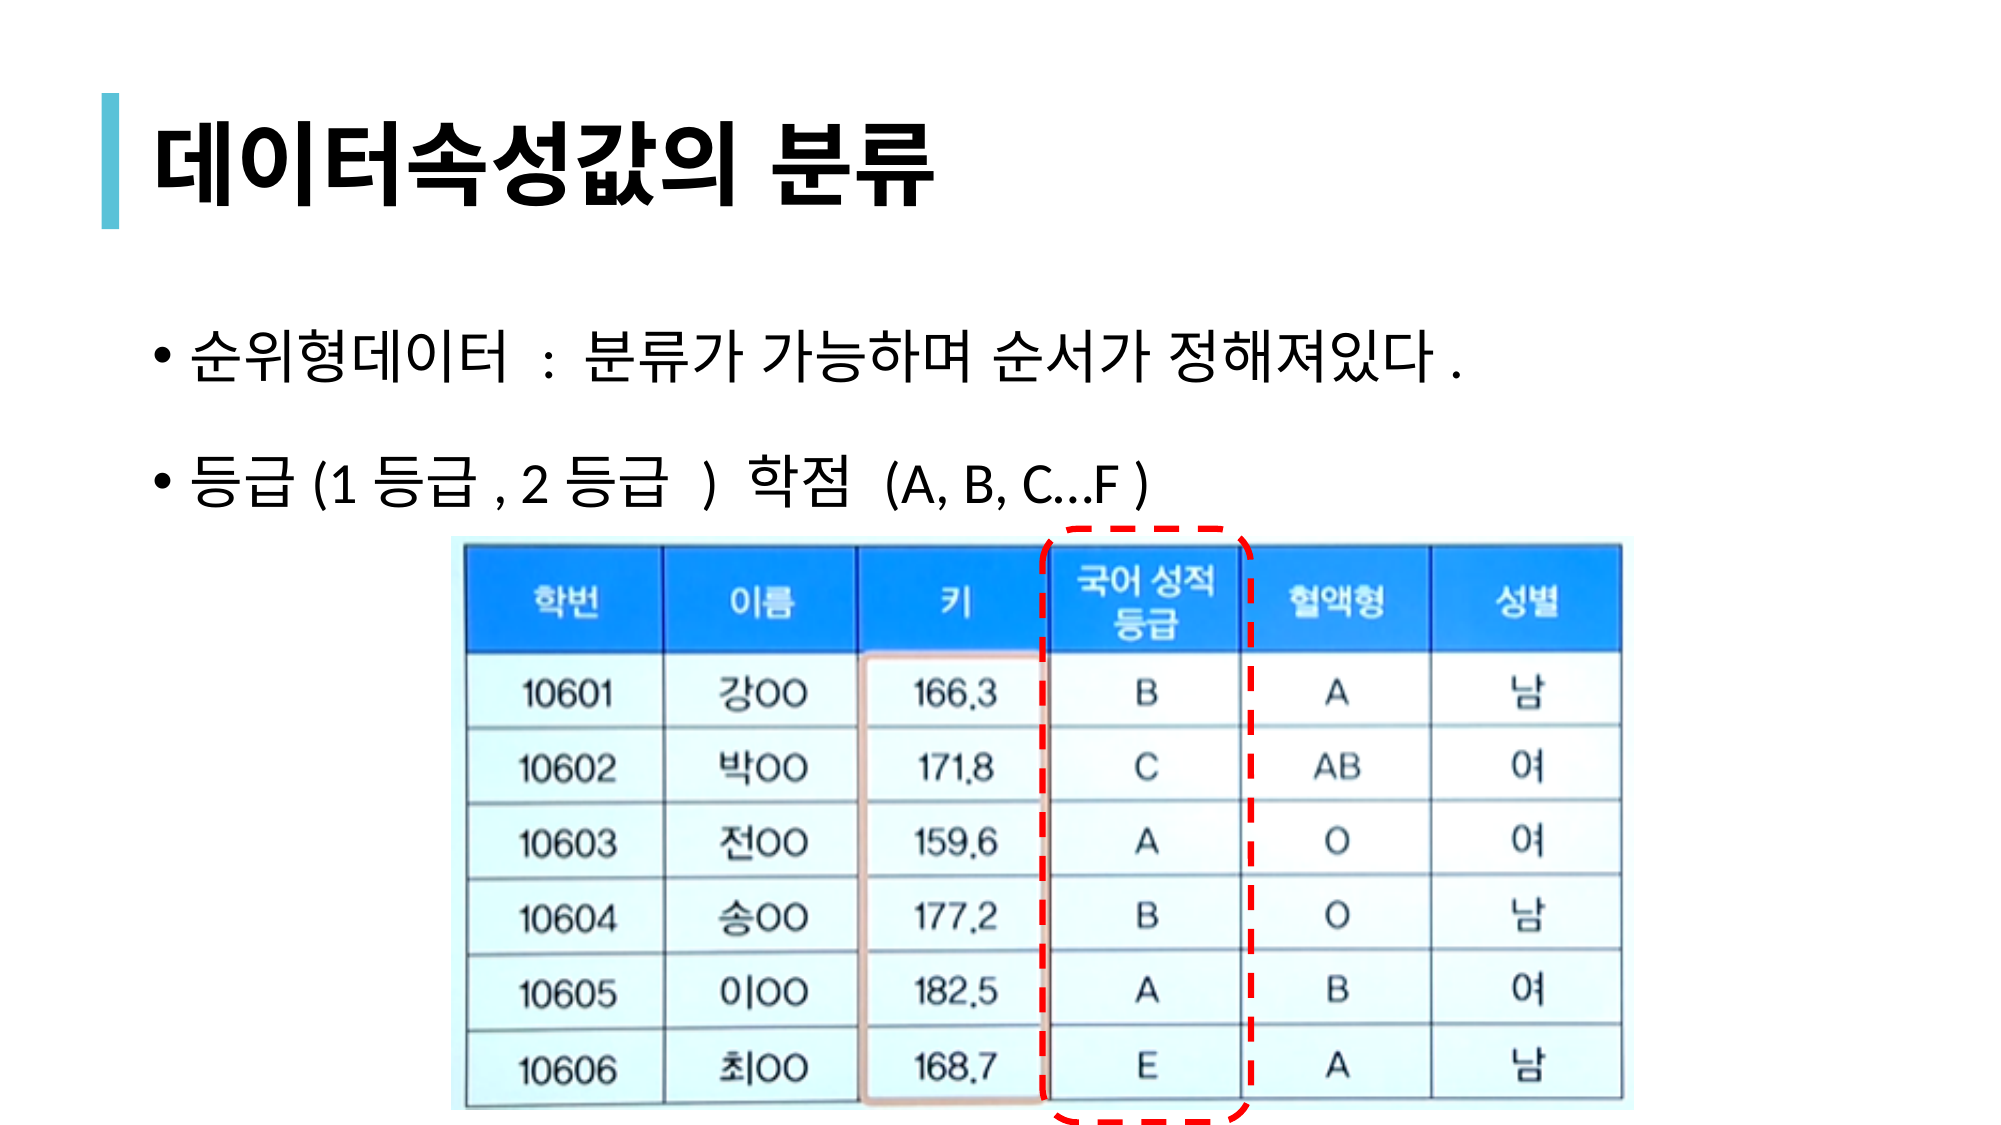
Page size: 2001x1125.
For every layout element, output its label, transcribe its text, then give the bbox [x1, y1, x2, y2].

list 순위형데이터 : 분류가 가능하며 순서가 정해져있다. 등급(1등급, 2등급 ) 학점 (A, B, C…F ) [137, 277, 1863, 992]
picture [450, 536, 1634, 1110]
text_box [1050, 1110, 1244, 1124]
text_box [1054, 527, 1239, 536]
title 데이터속성값의 분류 [137, 59, 1863, 277]
